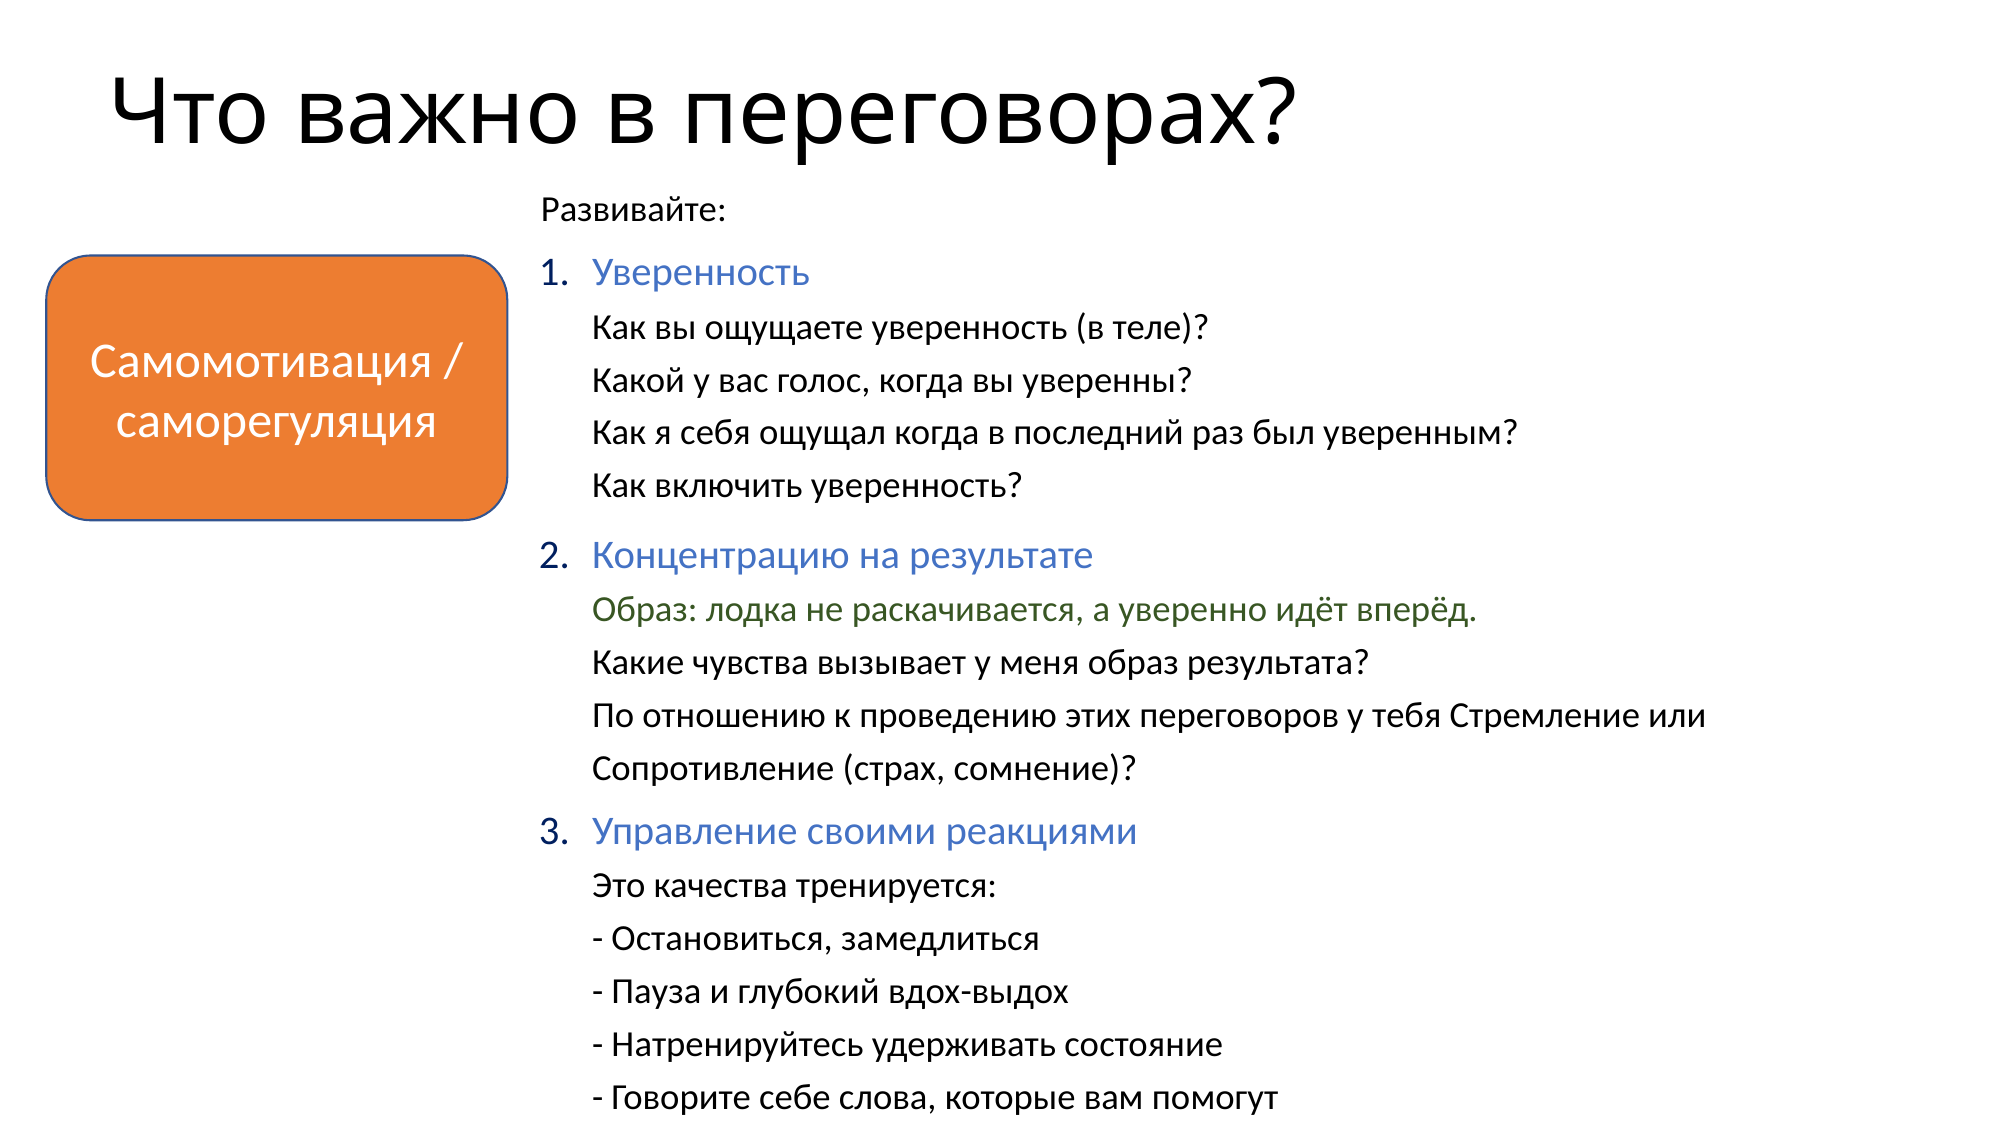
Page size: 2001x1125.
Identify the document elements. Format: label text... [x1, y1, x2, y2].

title Что важно в переговорах? [106, 10, 1831, 201]
text_box Самомотивация / саморегуляция [45, 254, 509, 522]
list Развивайте: Уверенность Как вы ощущаете уверенность (в теле)? Какой у вас голос, когда вы уверенны? Как я себя ощущал когда в последний раз был уверенным? Как включить уверенность? Концентрацию на результате Образ: лодка не раскачивается, а уверенно идёт вперёд. Какие чувства вызывает у меня образ результата? По отношению к проведению этих переговоров у тебя Стремление или Сопротивление (страх, сомнение)? Управление своими реакциями Это качества тренируется: - Остановиться, замедлиться - Пауза и глубокий вдох-выдох - Натренируйтесь удерживать состояние - Говорите себе слова, которые вам помогут [524, 185, 1926, 1125]
